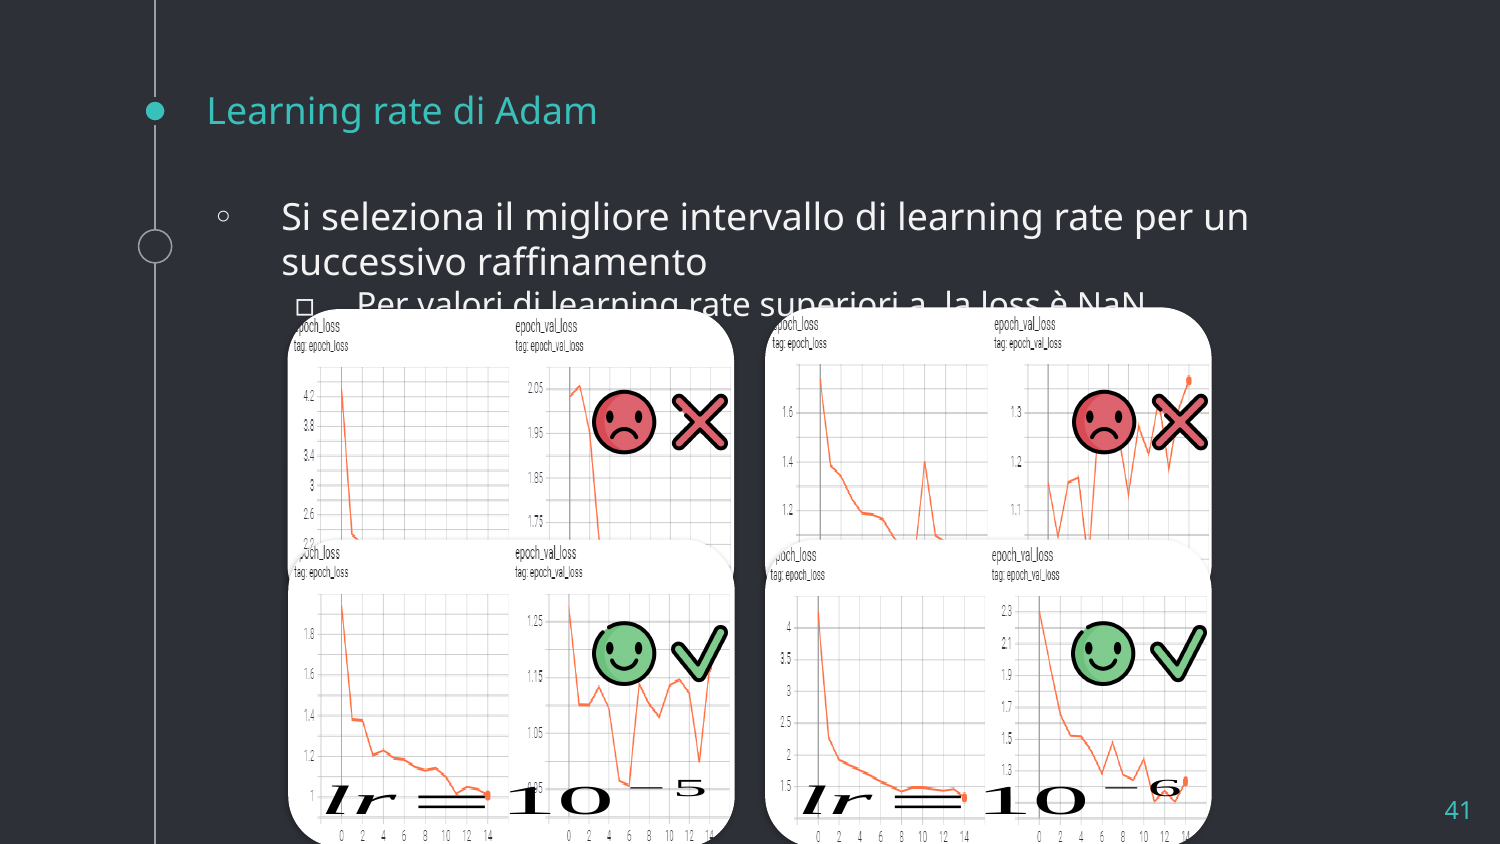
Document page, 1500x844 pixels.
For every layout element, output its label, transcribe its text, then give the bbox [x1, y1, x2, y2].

title Learning rate di Adam [191, 90, 1317, 147]
picture [765, 307, 1212, 844]
slide_number 41 [1398, 779, 1489, 832]
picture [287, 309, 735, 844]
